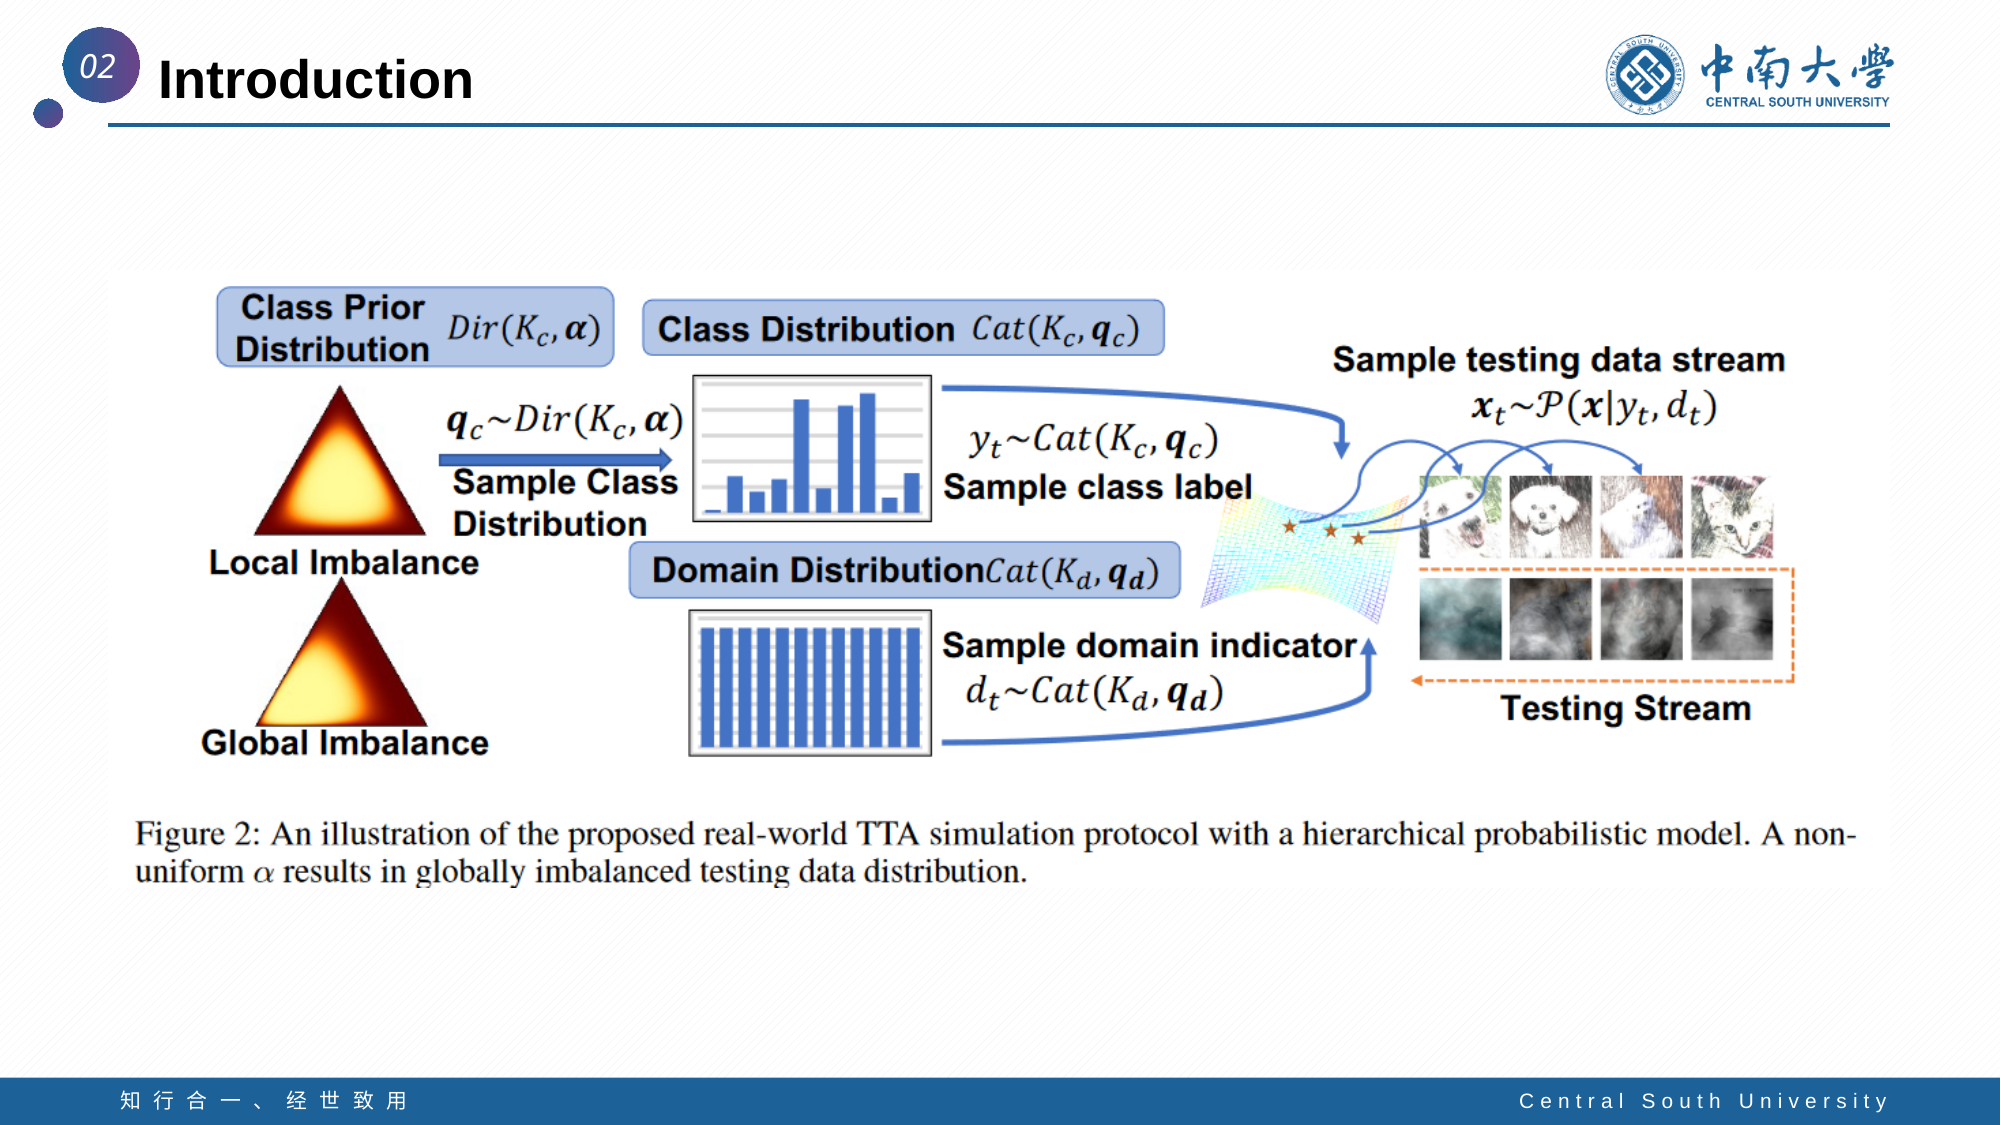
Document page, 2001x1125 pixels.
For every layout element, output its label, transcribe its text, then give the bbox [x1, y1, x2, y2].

text_box Introduction [158, 0, 1050, 118]
picture [1595, 28, 1907, 121]
text_box 知行合一、经世致用 [105, 1080, 423, 1120]
text_box [0, 1077, 2000, 1125]
picture [108, 270, 1890, 888]
text_box Central South University [1504, 1080, 1902, 1120]
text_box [33, 26, 153, 128]
